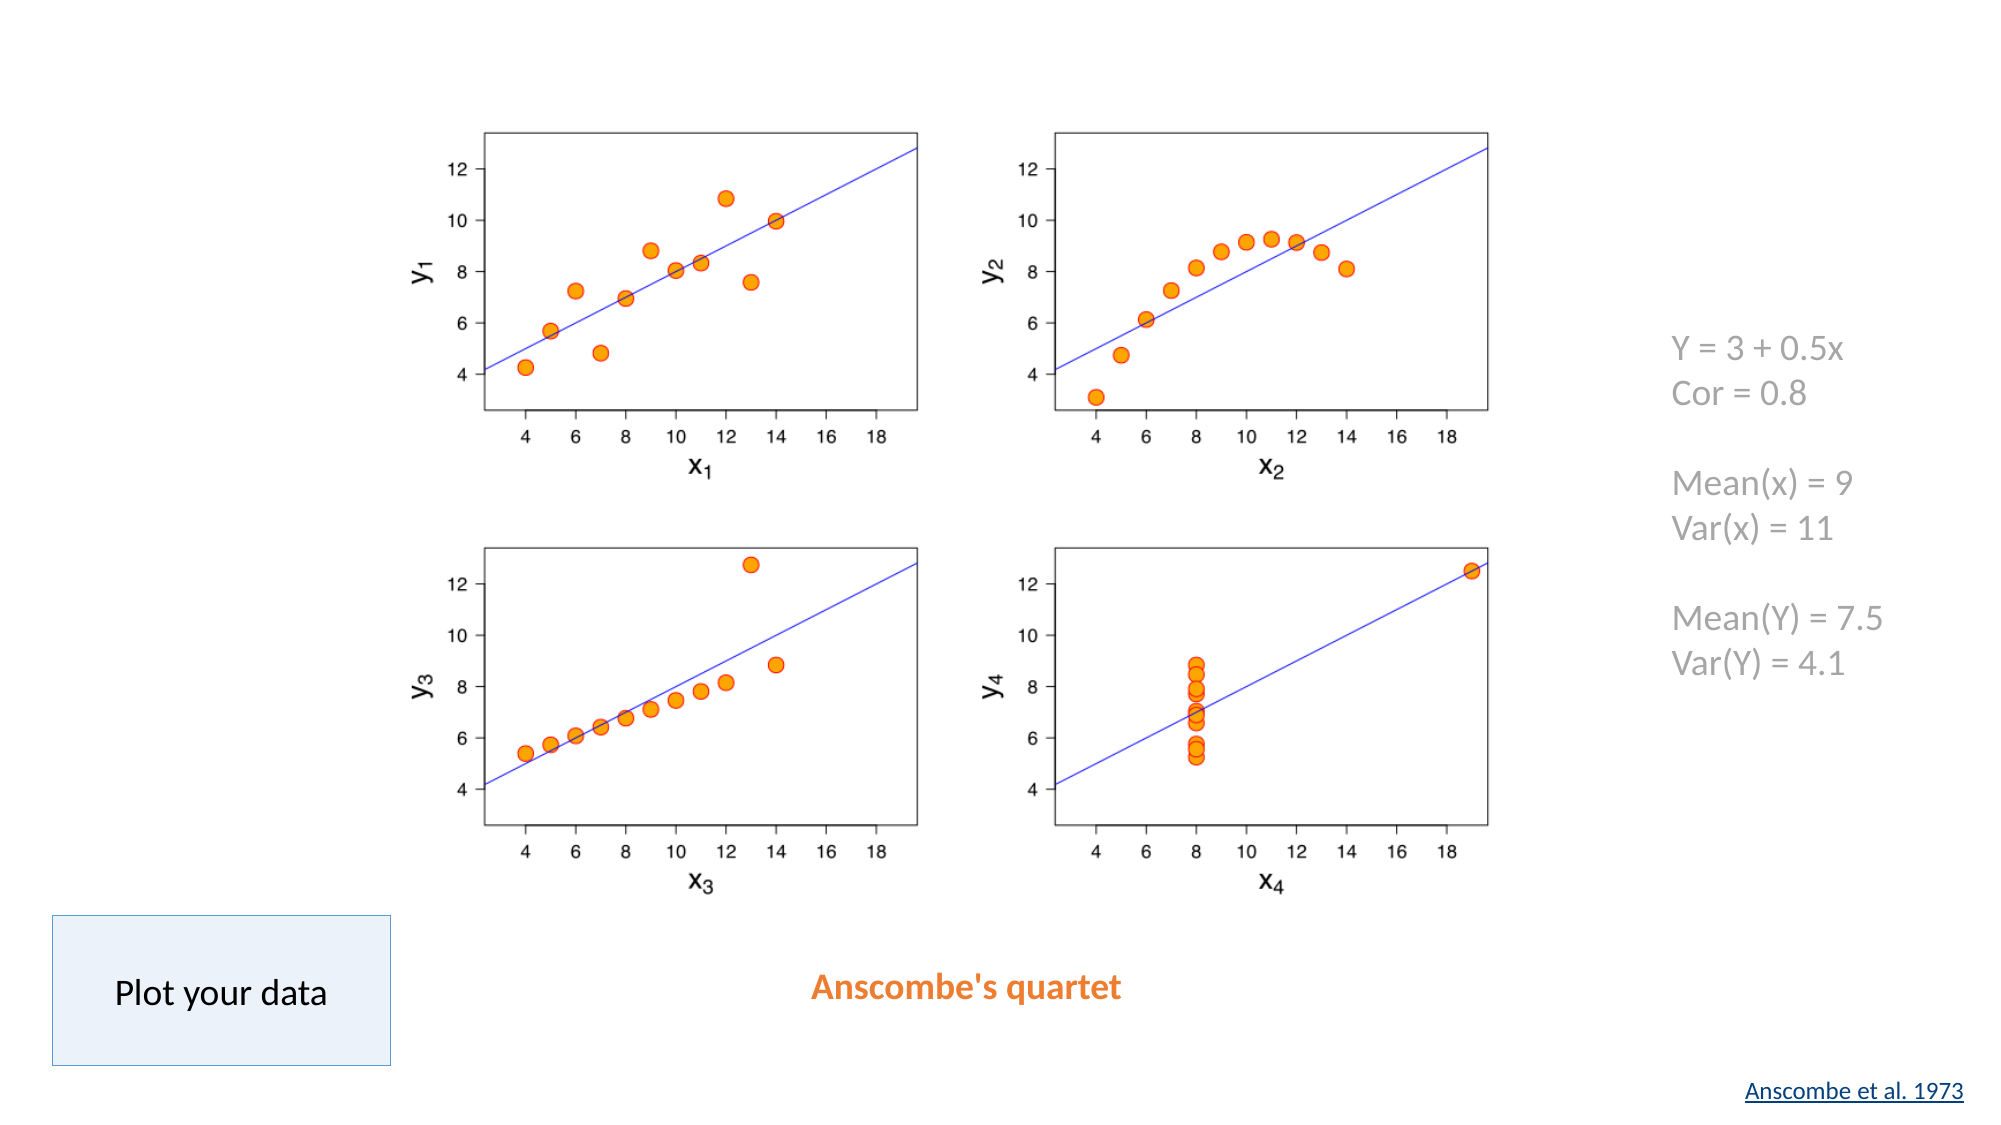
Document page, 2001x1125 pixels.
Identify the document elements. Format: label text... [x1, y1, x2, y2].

text_box Anscombe et al. 1973 [1730, 1067, 2000, 1112]
text_box Y = 3 + 0.5x Cor = 0.8 Mean(x) = 9 Var(x) = 11 Mean(Y) = 7.5 Var(Y) = 4.1 [1656, 315, 1900, 691]
text_box Anscombe's quartet [796, 955, 1249, 1015]
text_box Plot your data [52, 915, 391, 1066]
picture [390, 90, 1531, 920]
